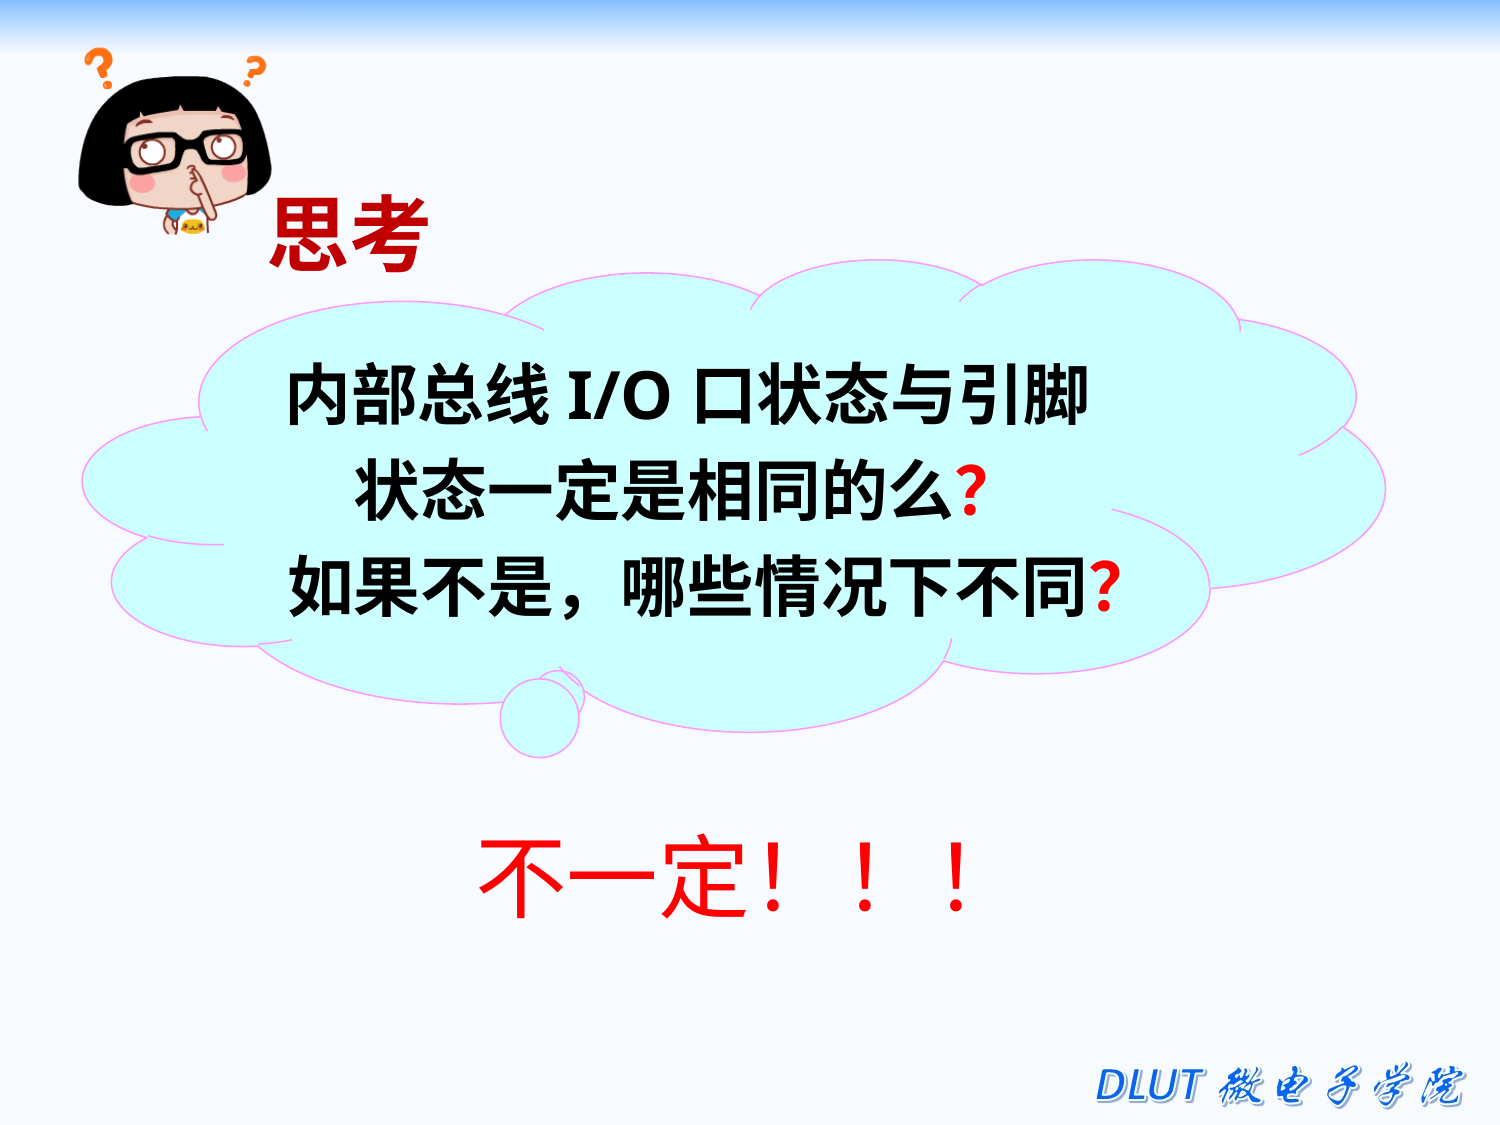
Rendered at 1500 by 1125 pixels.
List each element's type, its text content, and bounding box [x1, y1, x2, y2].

text_box 内部总线I/O口状态与引脚状态一定是相同的么？ 如果不是，哪些情况下不同？ [82, 259, 1386, 758]
text_box 不一定！！！ [460, 812, 1077, 938]
text_box 思考 [209, 155, 489, 290]
picture [0, 0, 1500, 1125]
